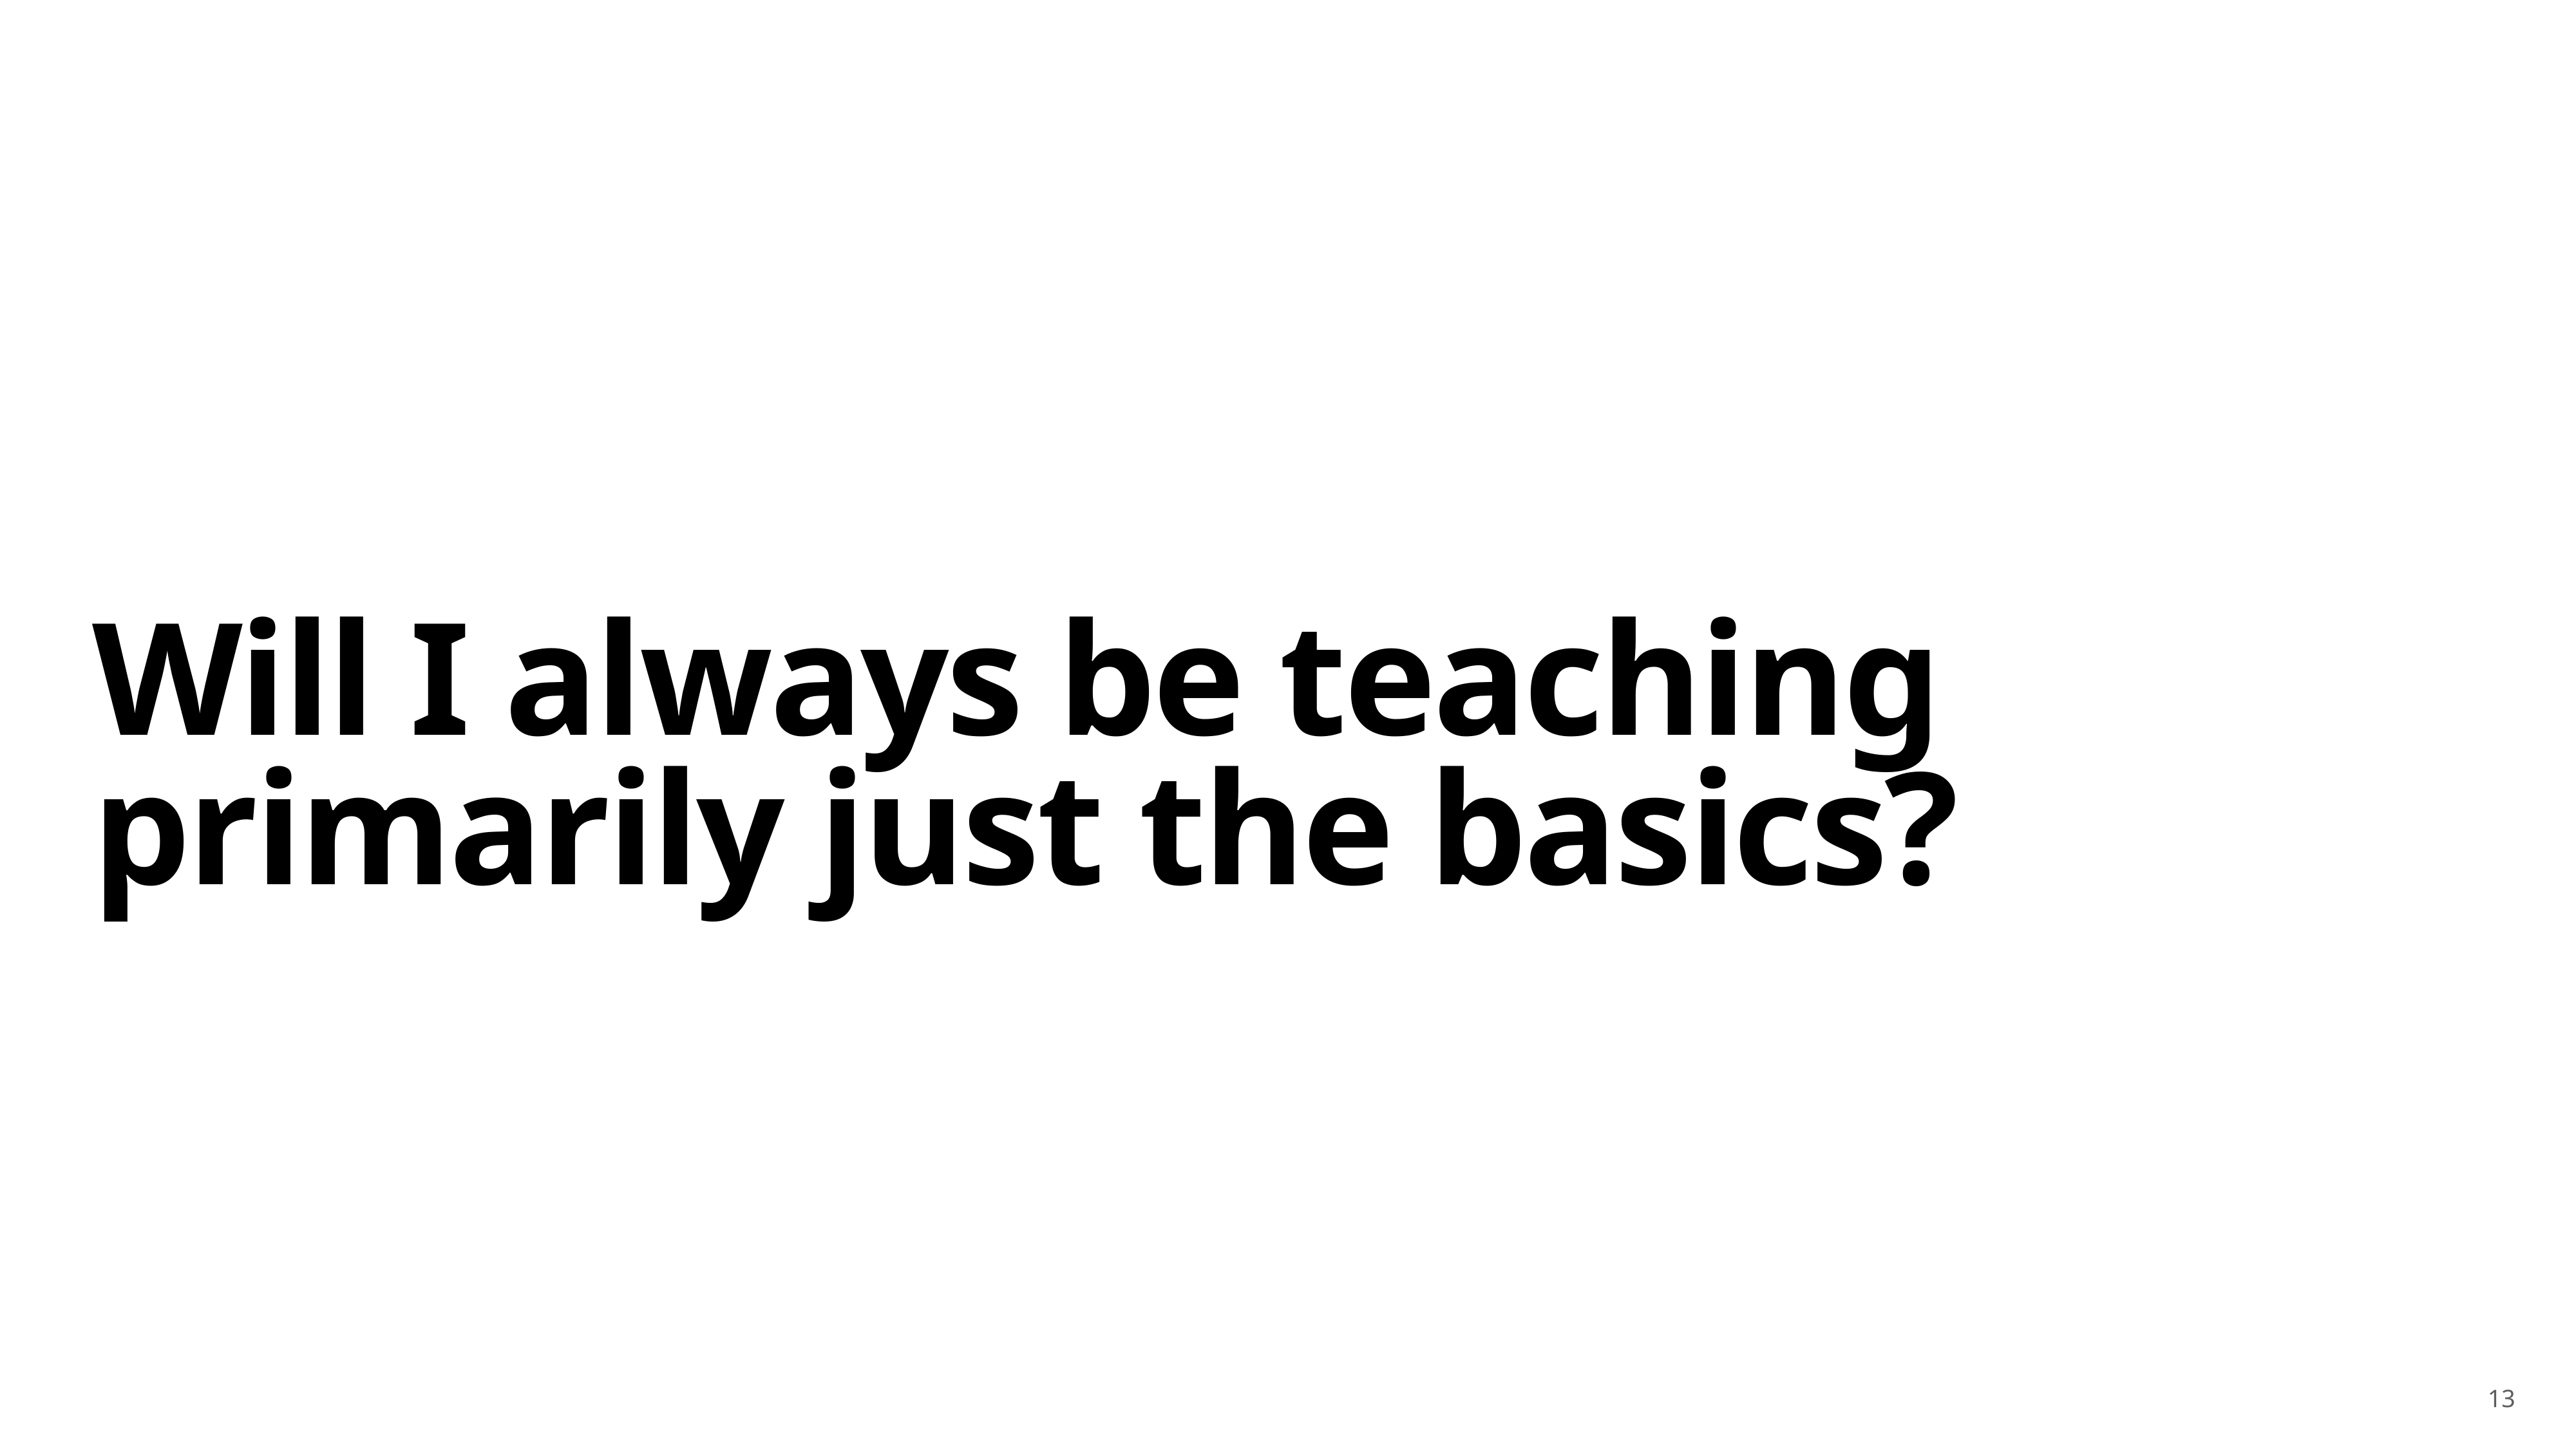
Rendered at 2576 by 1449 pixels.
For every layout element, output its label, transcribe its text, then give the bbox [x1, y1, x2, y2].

title Will I always be teaching primarily just the basics? [86, 610, 2394, 992]
slide_number 13 [2481, 1381, 2522, 1422]
